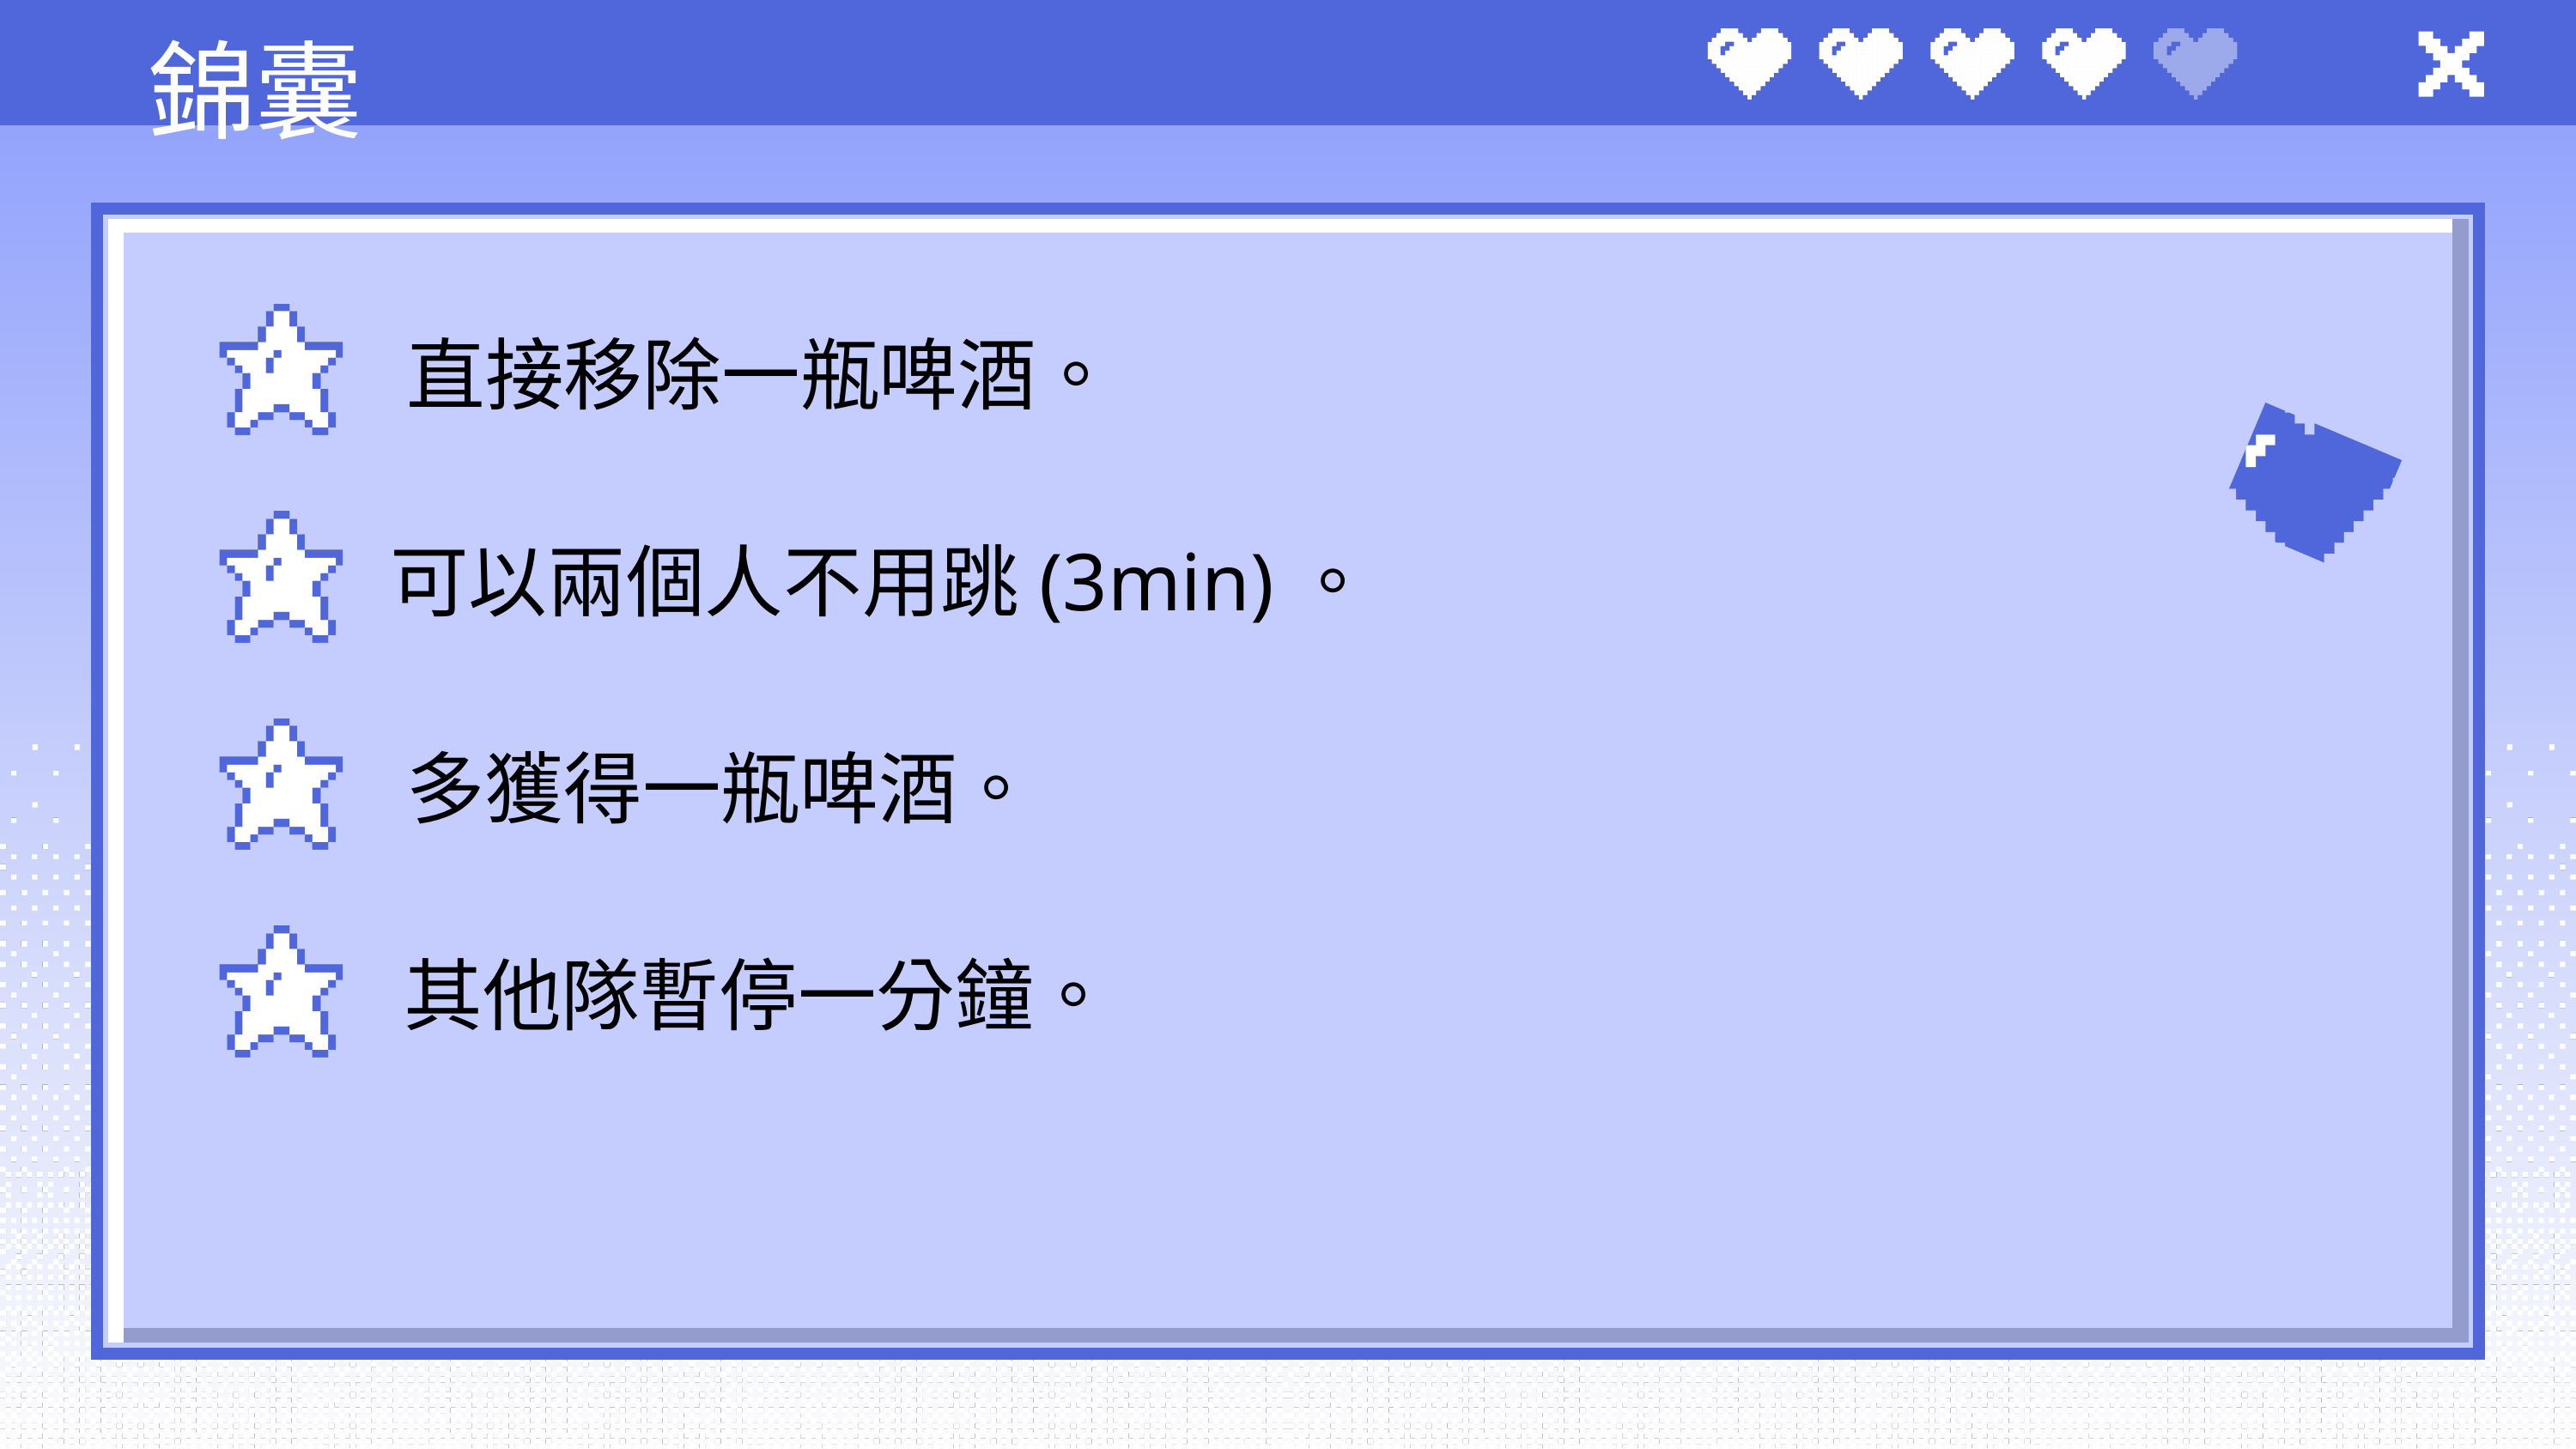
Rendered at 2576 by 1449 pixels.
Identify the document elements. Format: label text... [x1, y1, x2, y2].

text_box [0, 573, 89, 577]
text_box 錦囊 [148, 136, 1680, 153]
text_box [0, 0, 2576, 126]
text_box 01 [2486, 426, 2576, 433]
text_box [2486, 328, 2576, 332]
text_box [2486, 573, 2576, 577]
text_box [95, 206, 2480, 1354]
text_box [2486, 336, 2576, 339]
text_box [0, 215, 89, 219]
text_box [2486, 215, 2576, 219]
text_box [1707, 28, 2238, 100]
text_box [0, 336, 89, 339]
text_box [0, 328, 89, 332]
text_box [0, 743, 2576, 1449]
text_box 01 [0, 426, 89, 433]
